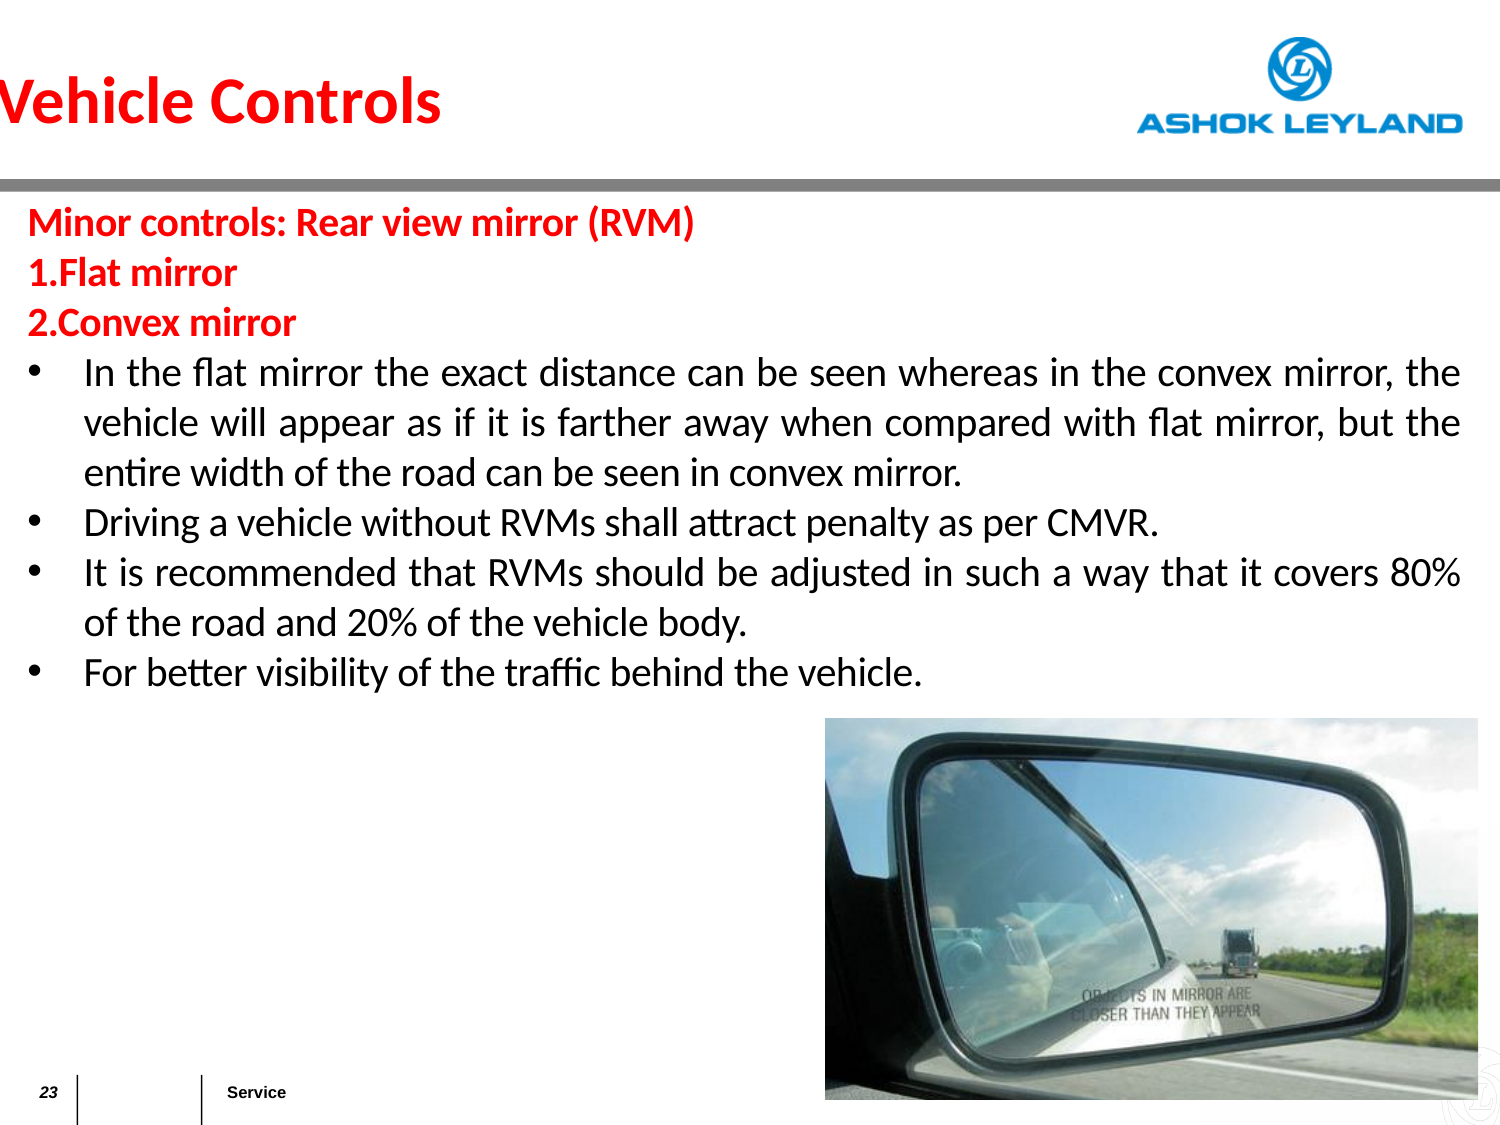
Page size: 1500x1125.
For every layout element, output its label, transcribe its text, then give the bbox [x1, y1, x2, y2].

picture [1279, 42, 1298, 66]
picture [1273, 71, 1297, 90]
picture [824, 718, 1500, 1125]
picture [1287, 56, 1313, 82]
picture [1303, 72, 1321, 96]
text_box Minor controls: Rear view mirror (RVM) 1.Flat mirror 2.Convex mirror In the flat mirror the exact distance can be seen whereas in the convex mirror, the vehicle will appear as if it is farther away when compared with flat mirror, but the entire width of the road can be seen in convex mirror. Driving a vehicle without RVMs shall attract penalty as per CMVR. It is recommended that RVMs should be adjusted in such a way that it covers 80% of the road and 20% of the vehicle body. For better visibility of the traffic behind the vehicle. [12, 187, 1475, 703]
picture [1137, 37, 1463, 134]
text_box Vehicle Controls [0, 49, 570, 145]
picture [1303, 48, 1326, 67]
